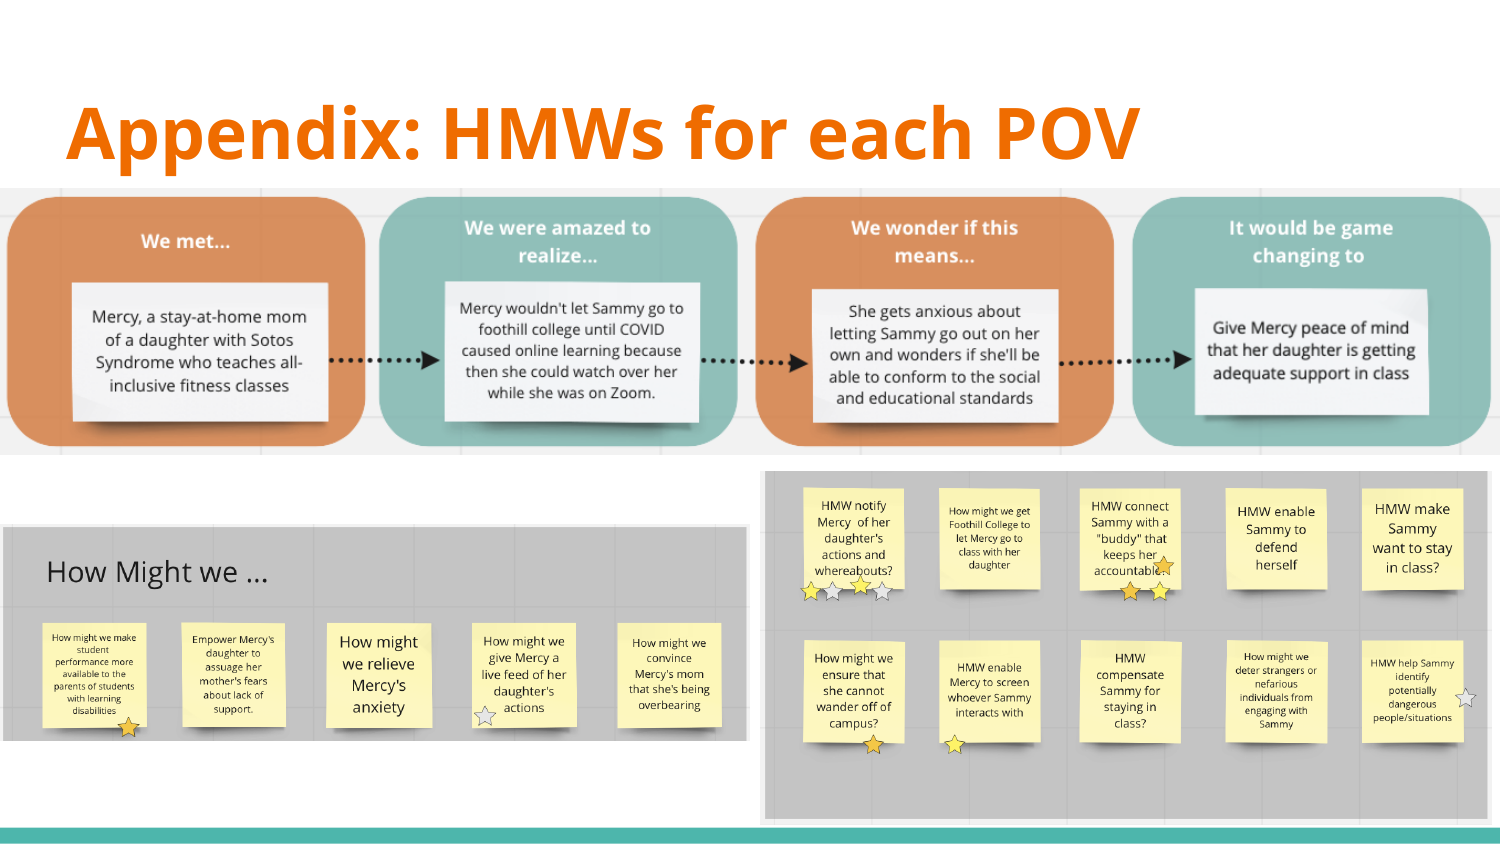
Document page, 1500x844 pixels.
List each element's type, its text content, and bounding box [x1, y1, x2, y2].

title Appendix: HMWs for each POV [51, 72, 1449, 187]
picture [759, 471, 1492, 826]
picture [0, 188, 1500, 455]
picture [0, 524, 751, 742]
